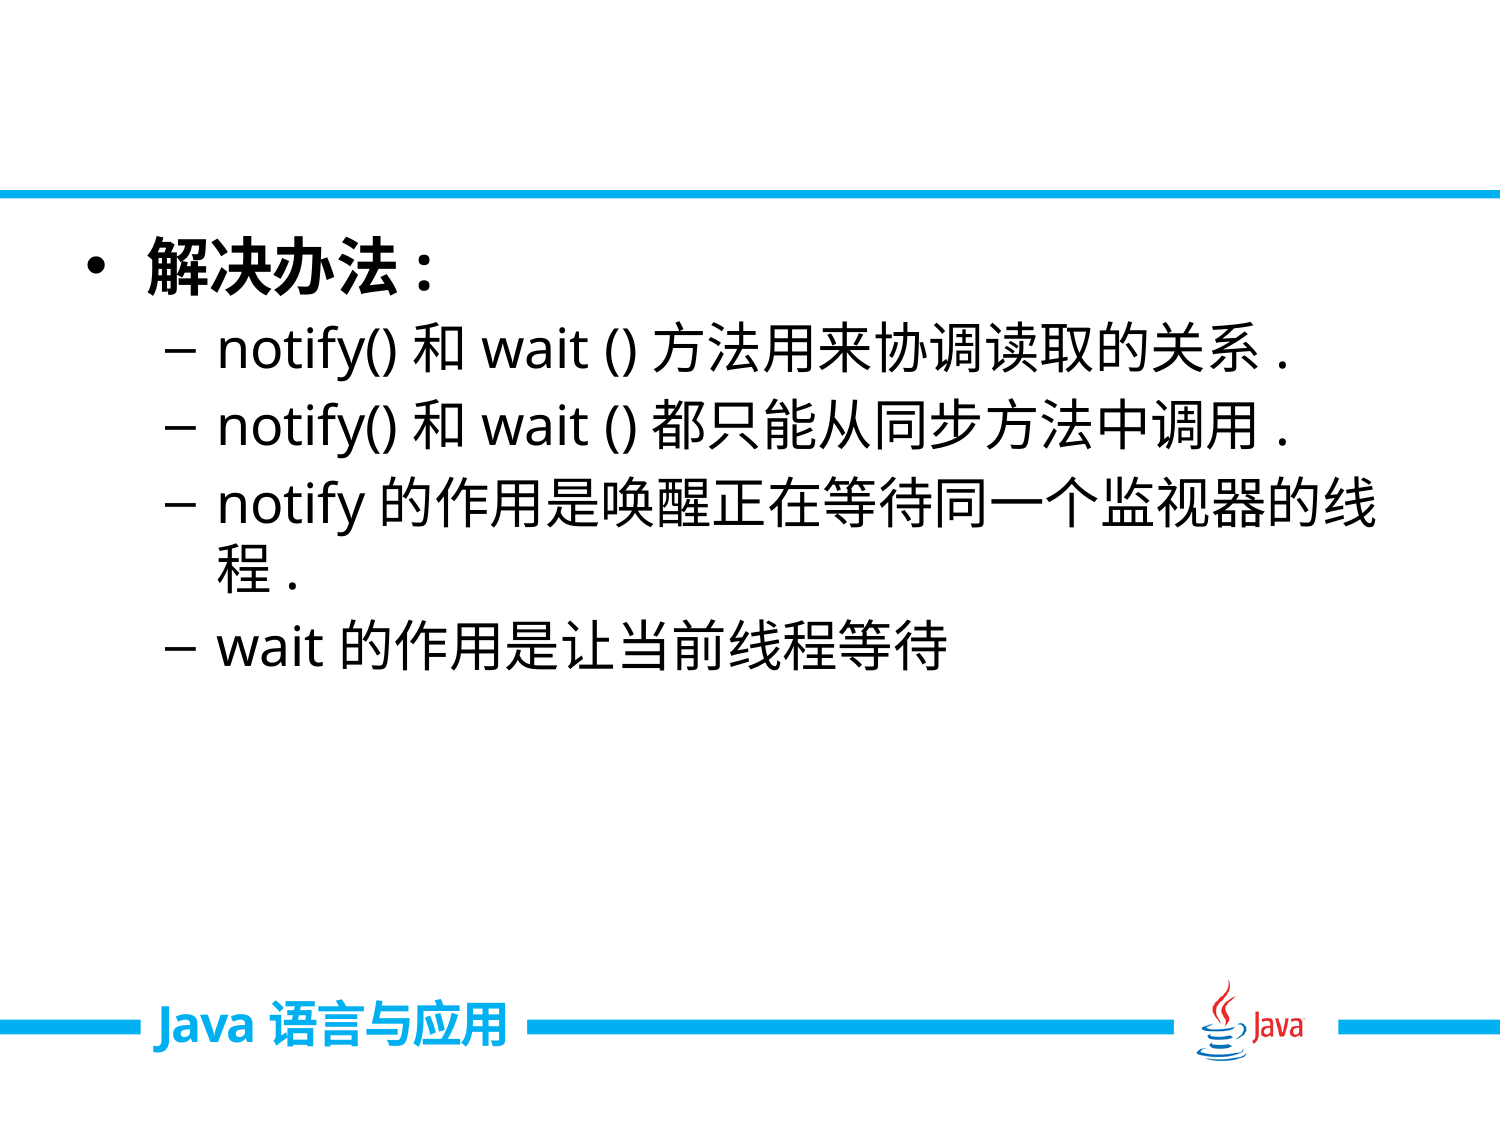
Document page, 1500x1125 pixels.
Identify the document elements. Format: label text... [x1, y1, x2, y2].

list 解决办法: notify()和wait ()方法用来协调读取的关系. notify()和wait ()都只能从同步方法中调用. notify的作用是唤醒正在等待同一个监视器的线程. wait的作用是让当前线程等待 [68, 217, 1419, 961]
picture [1173, 971, 1326, 1064]
